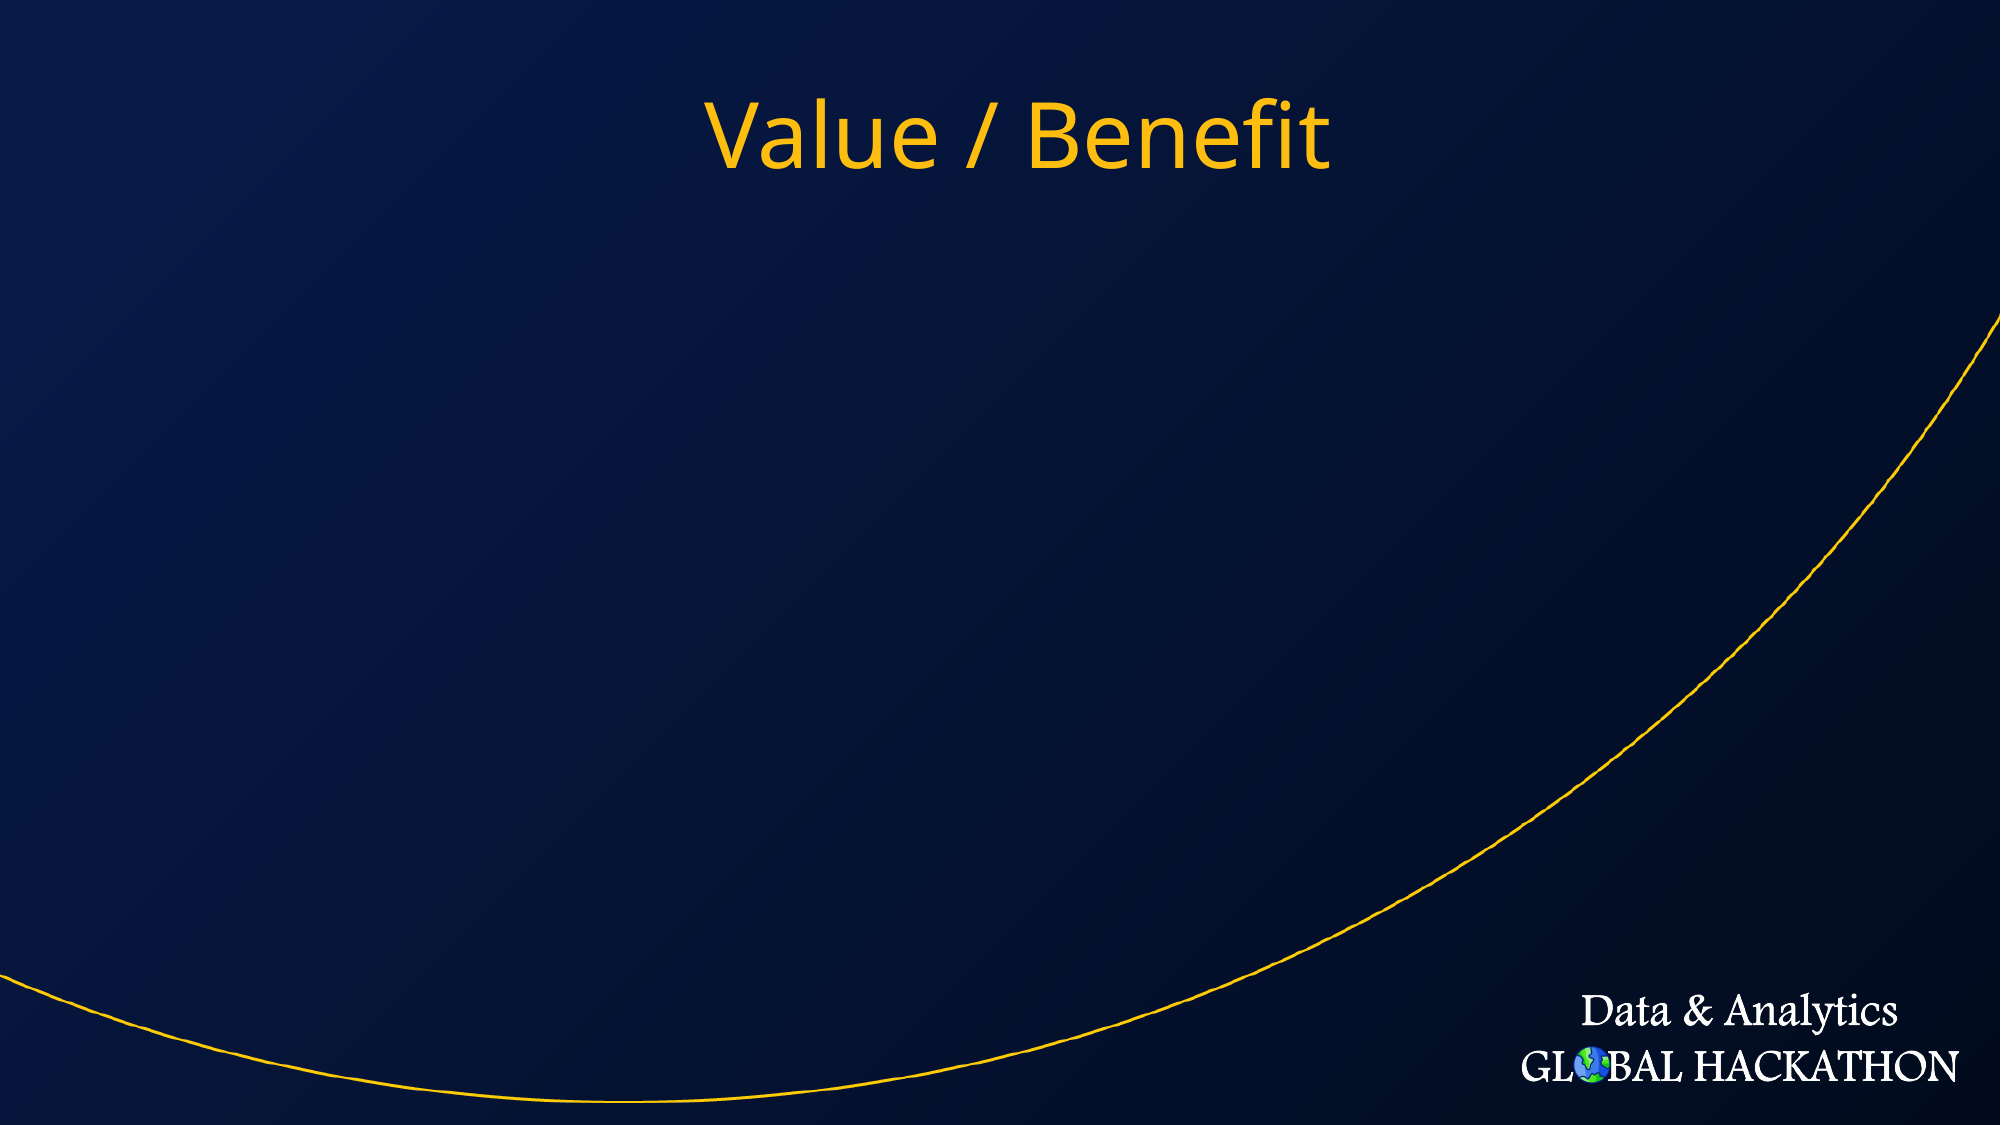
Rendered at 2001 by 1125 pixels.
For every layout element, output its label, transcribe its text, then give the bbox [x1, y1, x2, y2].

text_box Value / Benefit [204, 69, 1832, 195]
picture [0, 313, 2001, 1121]
